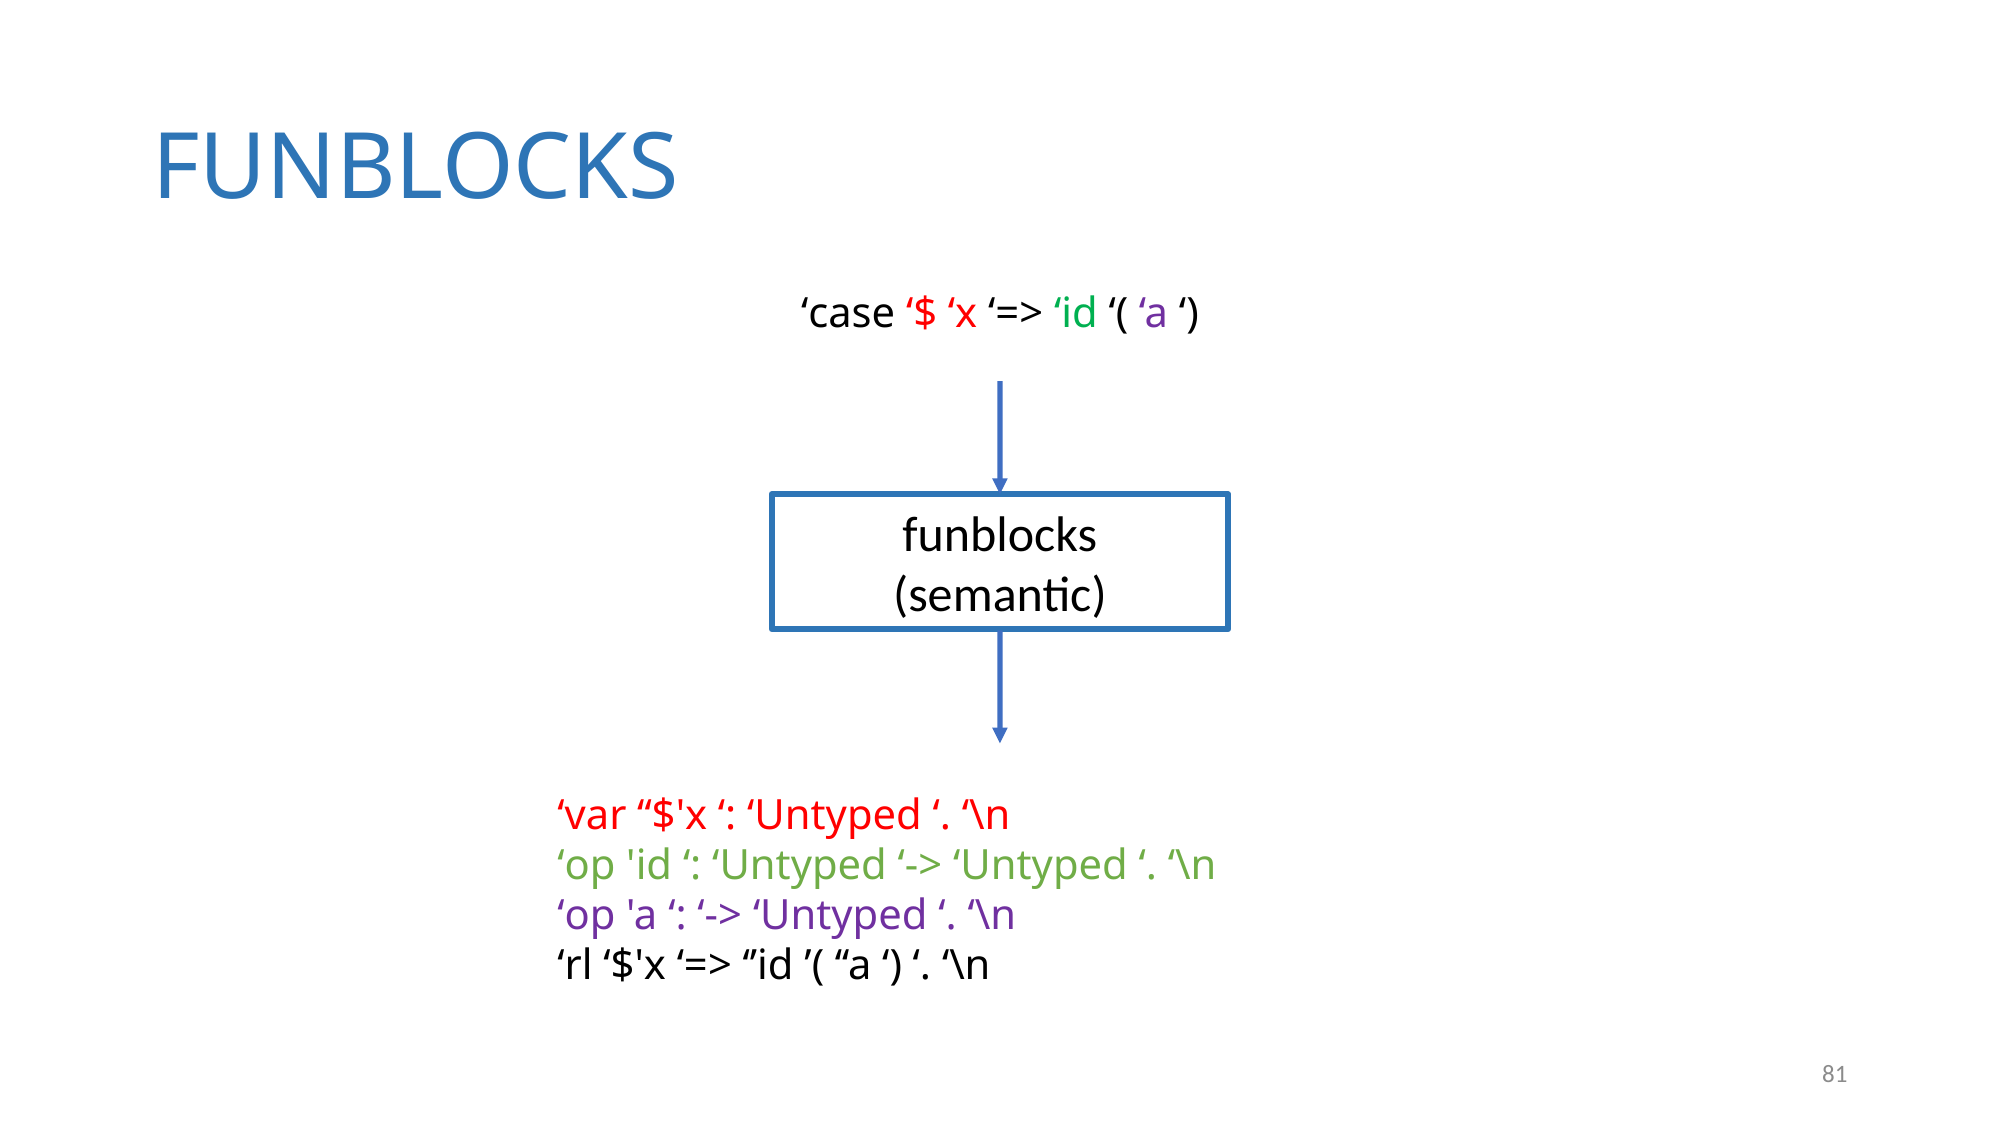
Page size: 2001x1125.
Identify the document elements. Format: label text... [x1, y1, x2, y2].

text_box [993, 630, 1007, 744]
text_box [993, 381, 1007, 494]
text_box funblocks (semantic) [771, 494, 1229, 629]
text_box ‘var ‘‘$'x ‘: ‘Untyped ‘. ‘\n ‘op 'id ‘: ‘Untyped ‘-> ‘Untyped ‘. ‘\n ‘op 'a ‘: ‘-> ‘Untyped ‘. ‘\n ‘rl ‘$'x ‘=> ‘’id ’( ‘‘a ‘) ‘. ‘\n [542, 780, 1620, 996]
text_box ‘case ‘$ ‘x ‘=> ‘id ‘( ‘a ‘) [542, 278, 1458, 344]
text_box FUNBLOCKS [137, 59, 1863, 278]
text_box <number> [1412, 1042, 1863, 1103]
